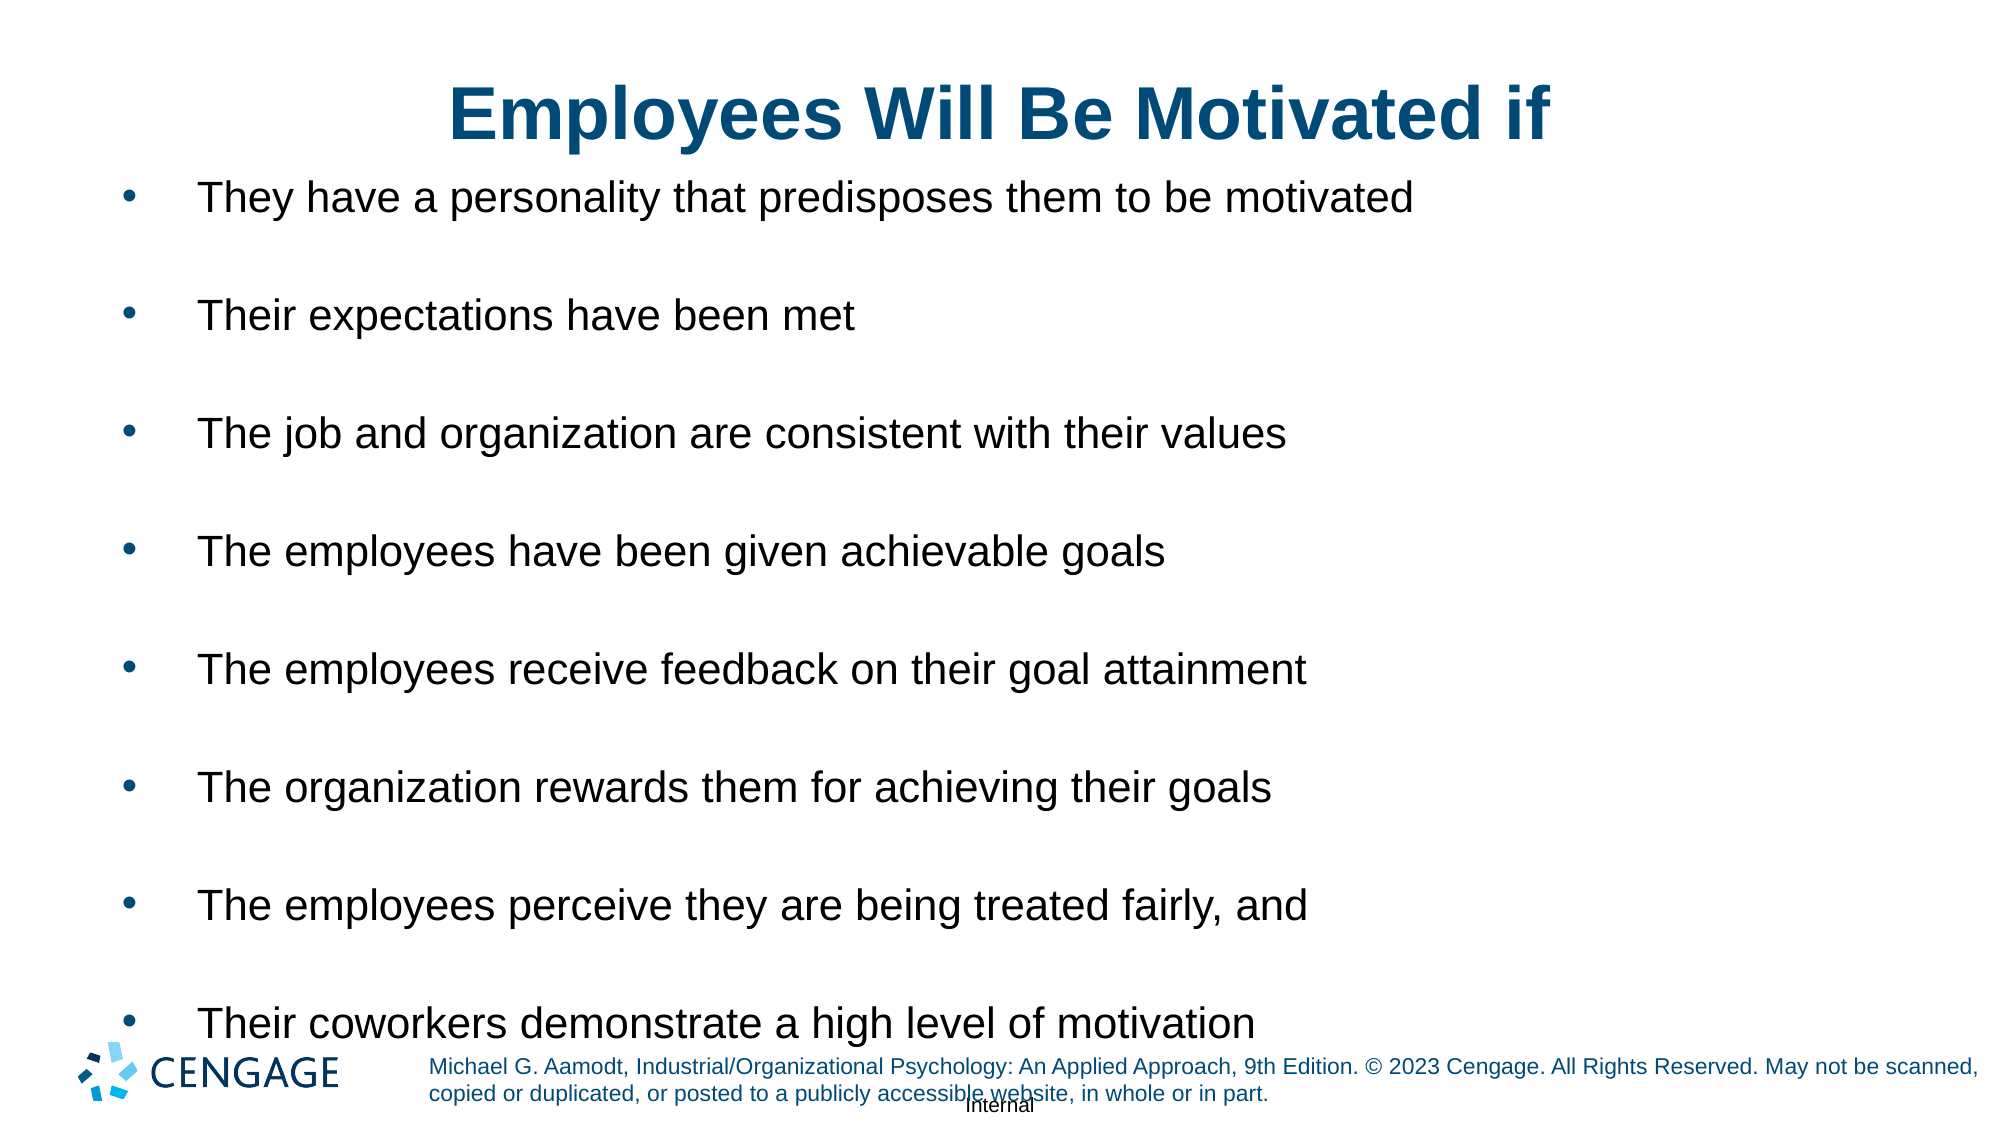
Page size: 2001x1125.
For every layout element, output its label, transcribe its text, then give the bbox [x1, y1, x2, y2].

list They have a personality that predisposes them to be motivated Their expectations have been met The job and organization are consistent with their values The employees have been given achievable goals The employees receive feedback on their goal attainment The organization rewards them for achieving their goals The employees perceive they are being treated fairly, and Their coworkers demonstrate a high level of motivation [121, 168, 1880, 957]
title Employees Will Be Motivated if [137, 59, 1863, 168]
picture [78, 1042, 338, 1101]
